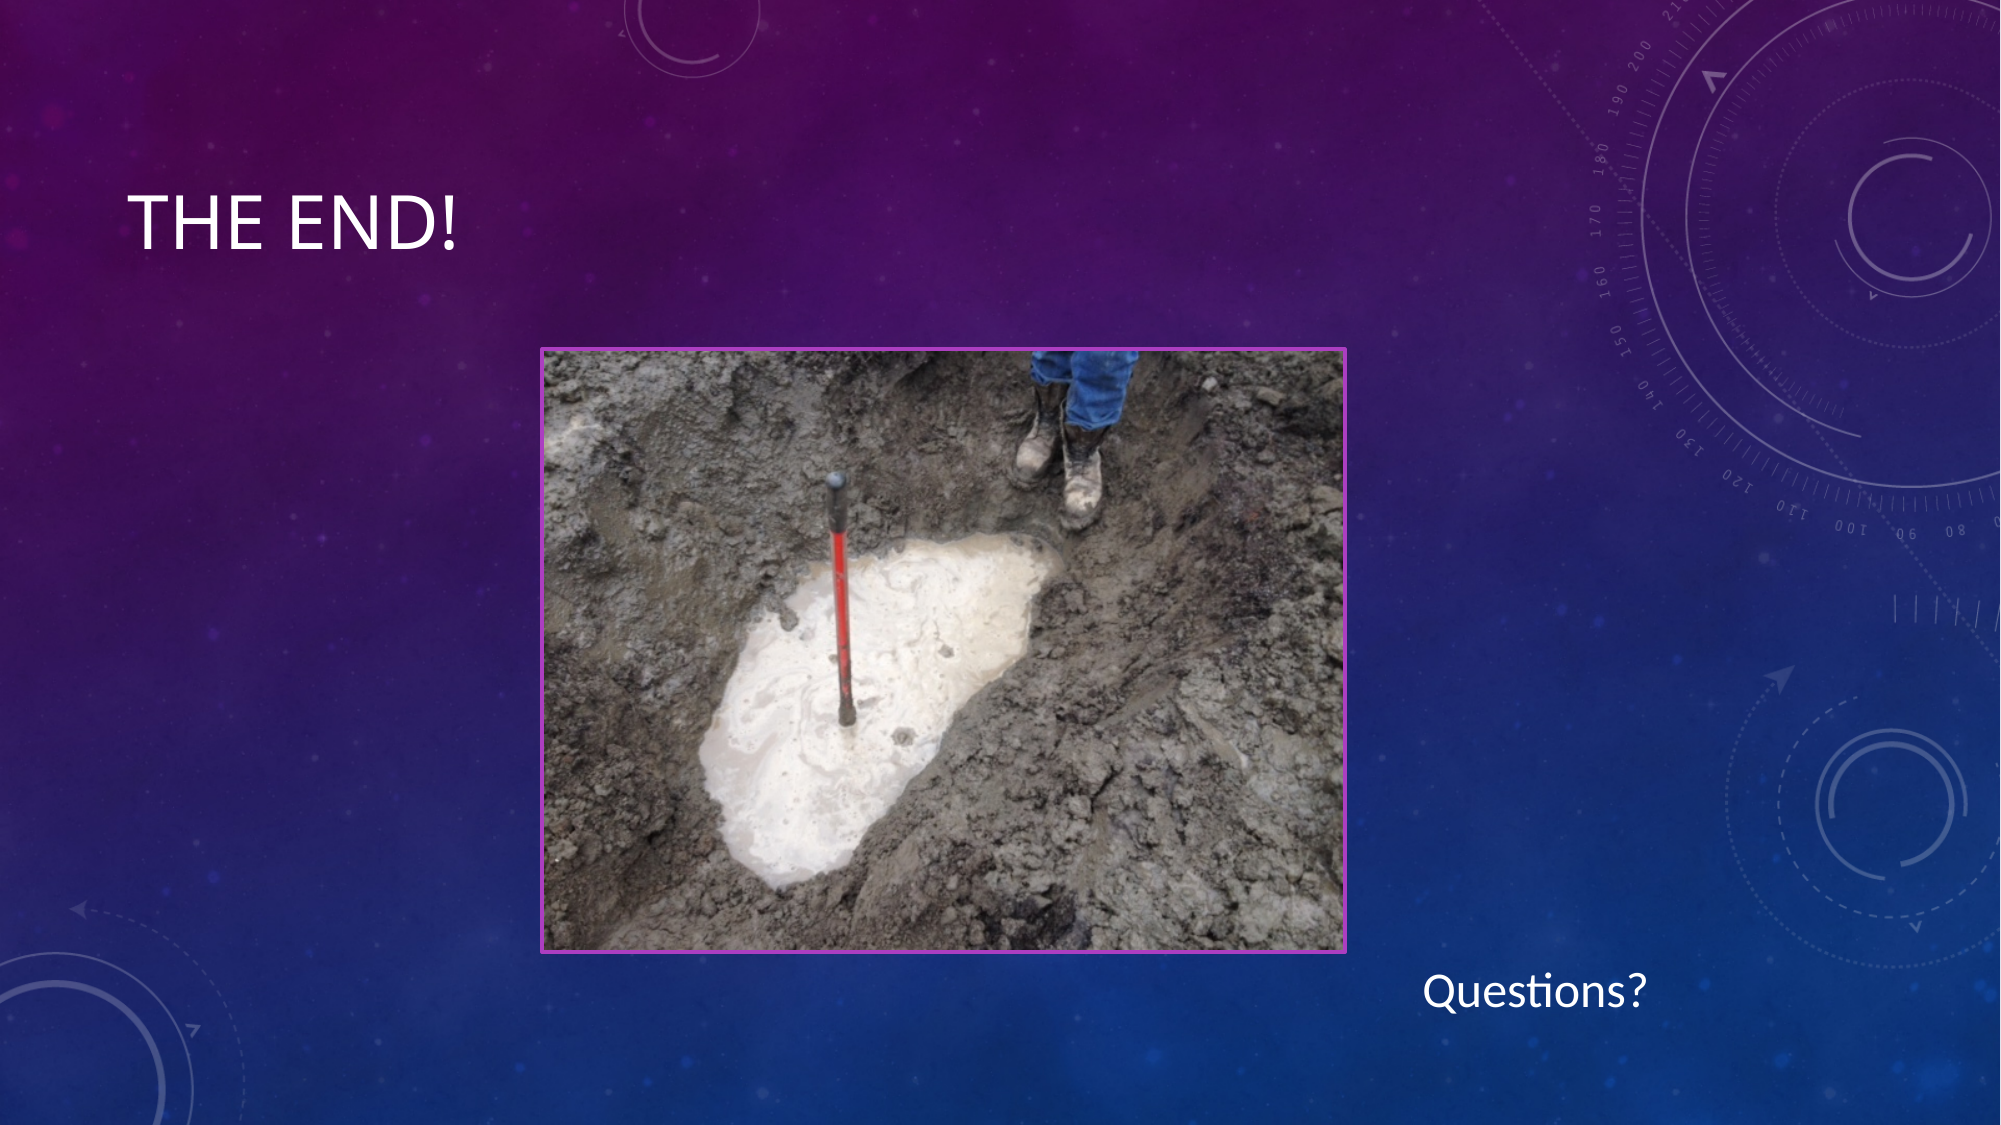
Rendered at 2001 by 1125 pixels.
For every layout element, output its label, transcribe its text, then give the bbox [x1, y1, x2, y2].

picture [0, 0, 2001, 1125]
text_box Questions? [1407, 949, 1665, 1025]
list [544, 350, 1343, 951]
title The End! [112, 99, 1775, 339]
